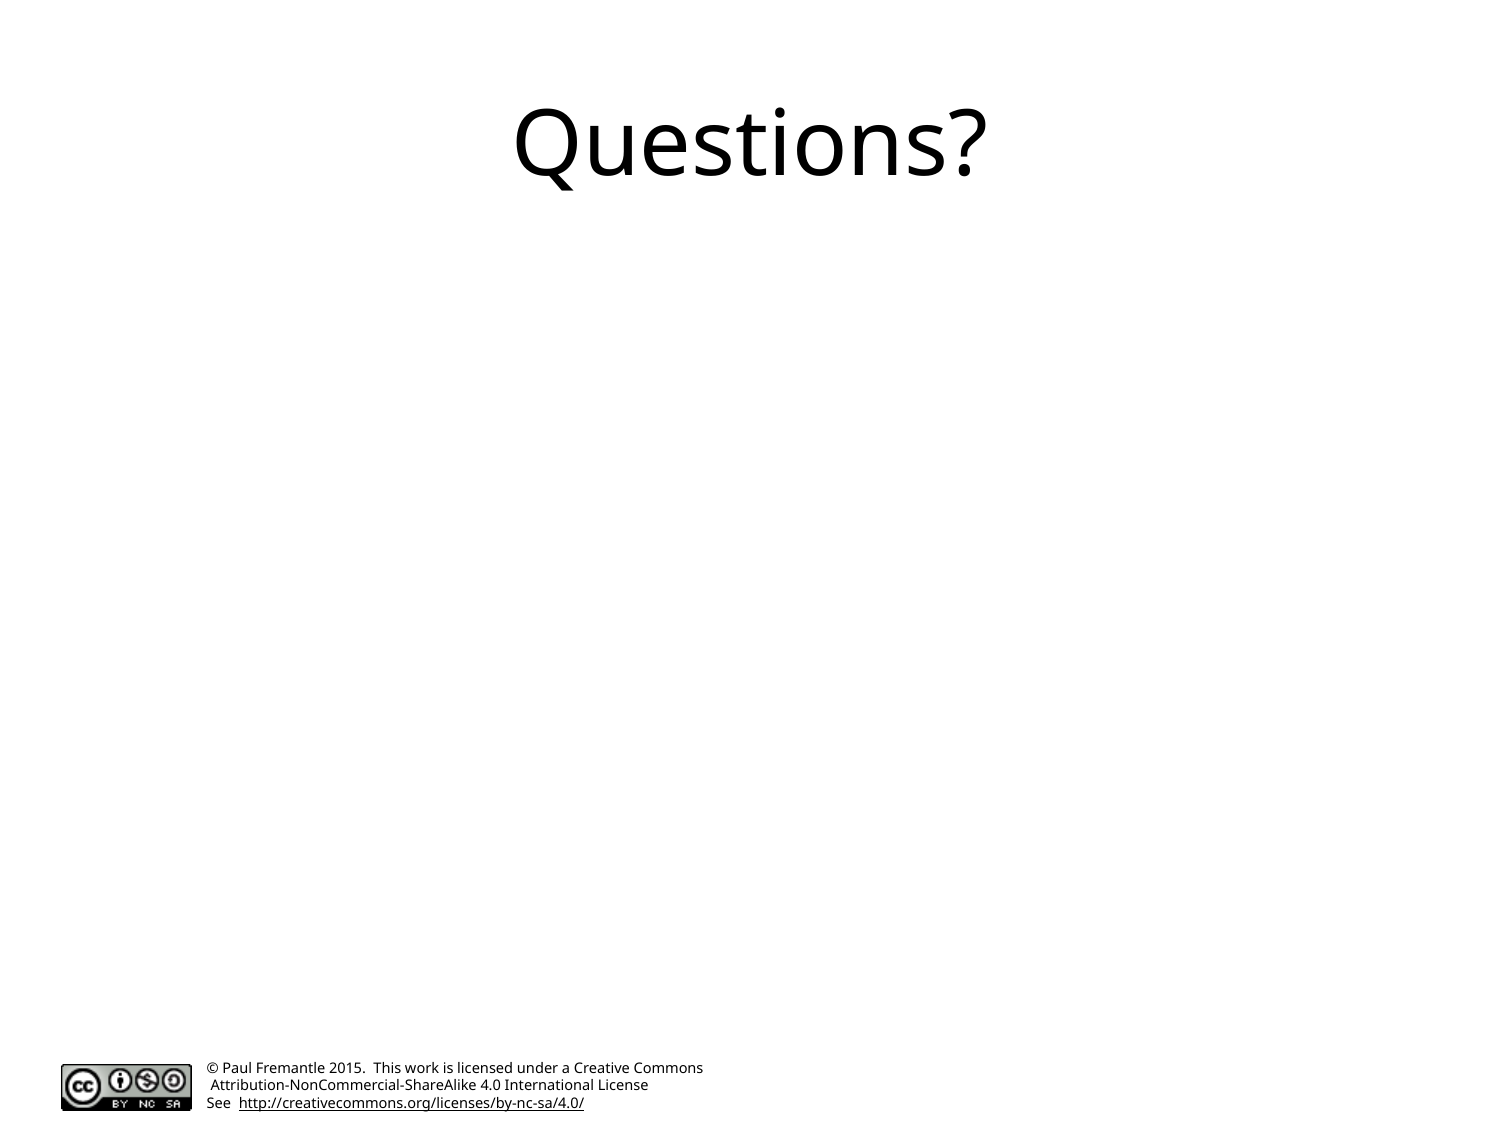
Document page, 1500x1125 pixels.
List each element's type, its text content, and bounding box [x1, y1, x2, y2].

picture [61, 1064, 192, 1111]
title Questions? [75, 45, 1425, 233]
